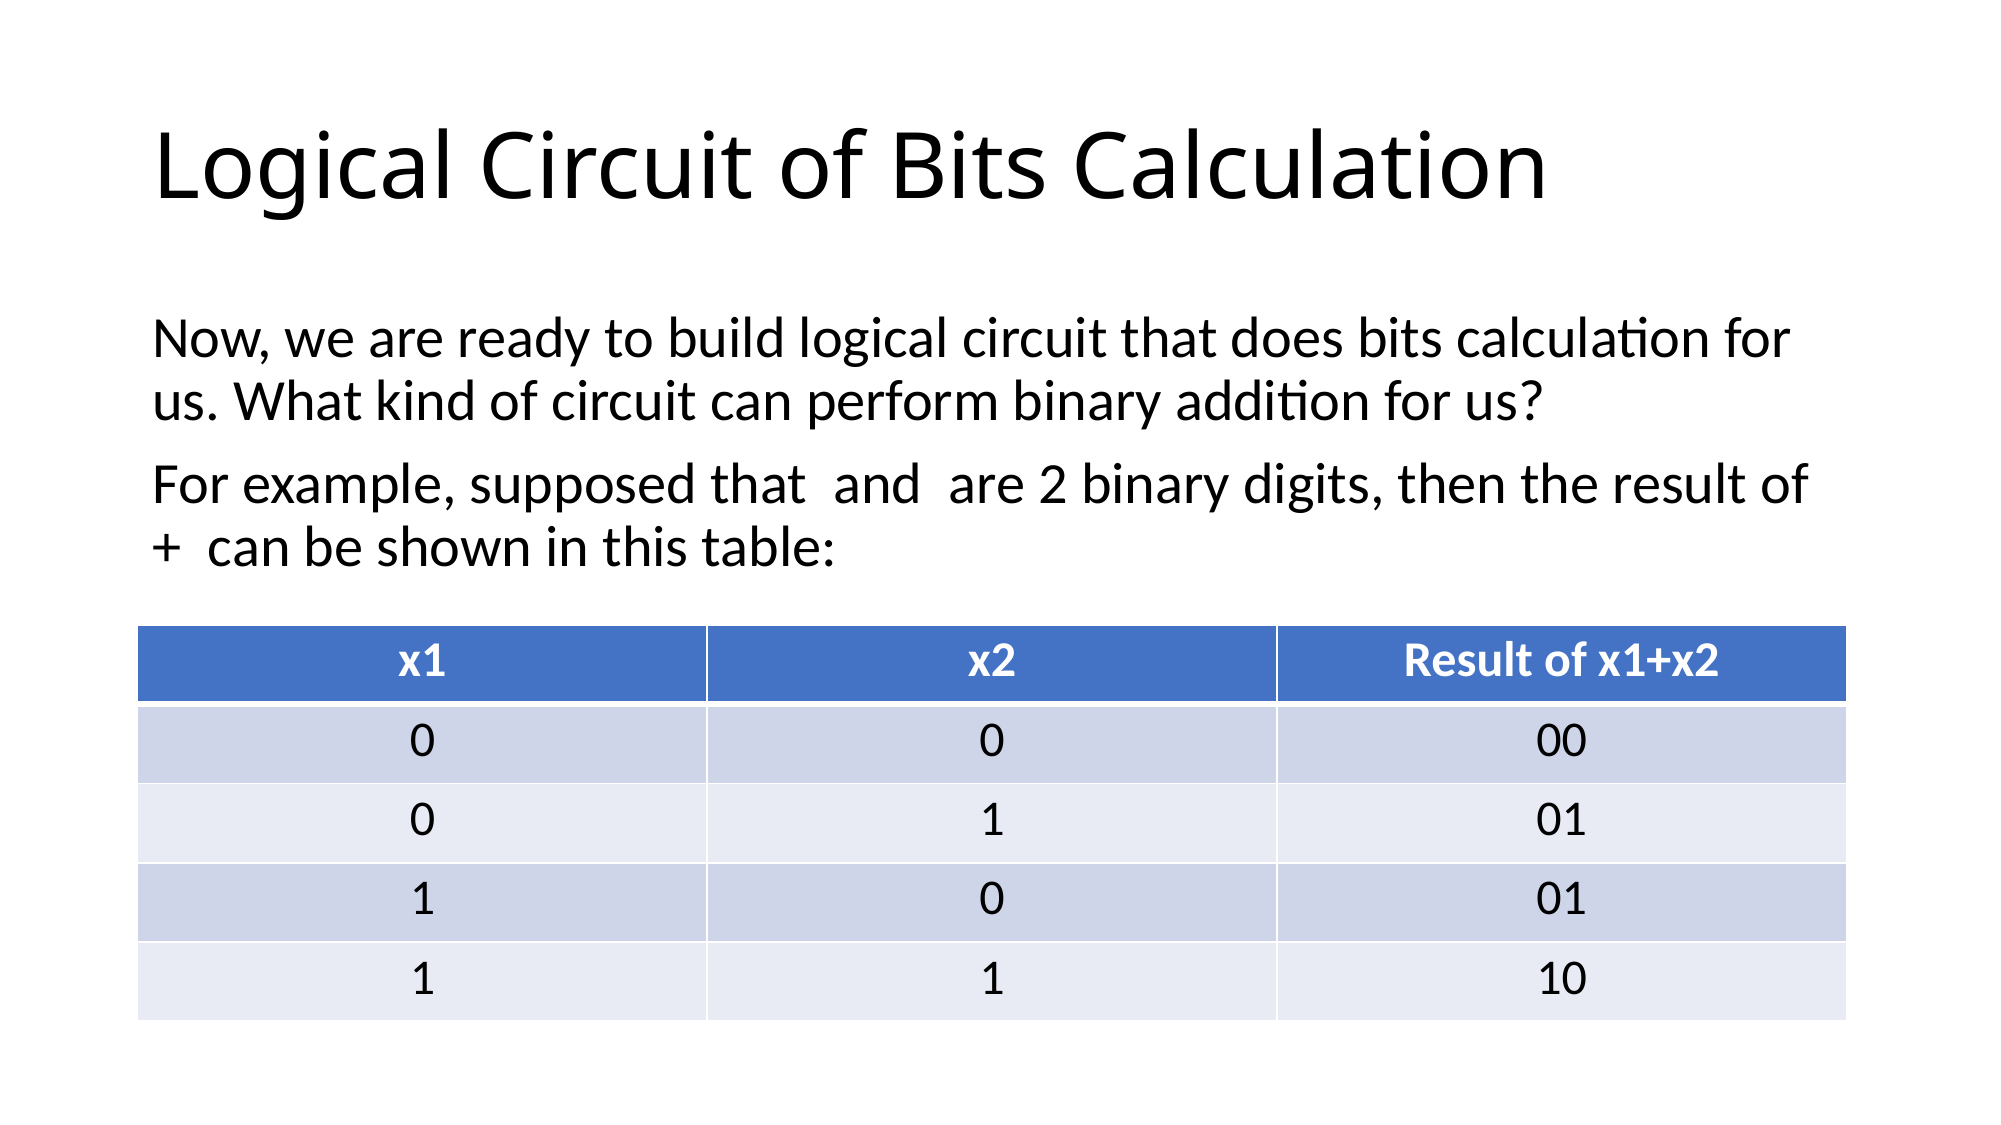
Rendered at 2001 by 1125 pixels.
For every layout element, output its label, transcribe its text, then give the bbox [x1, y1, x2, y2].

table_header Result of x1+x2 [1278, 626, 1846, 701]
table_header x1 [138, 626, 706, 701]
table_header x2 [708, 626, 1276, 701]
table_cell 0 [708, 864, 1276, 941]
table_cell 1 [708, 784, 1276, 862]
table_cell 0 [708, 707, 1276, 783]
table_cell 0 [138, 784, 706, 862]
table_cell 1 [138, 864, 706, 941]
table_cell 00 [1278, 707, 1846, 783]
table_cell 0 [138, 707, 706, 783]
title Logical Circuit of Bits Calculation [137, 59, 1863, 278]
table_cell 10 [1278, 943, 1846, 1020]
table_cell 01 [1278, 864, 1846, 941]
table_cell 1 [708, 943, 1276, 1020]
table_cell 1 [138, 943, 706, 1020]
table_cell 01 [1278, 784, 1846, 862]
